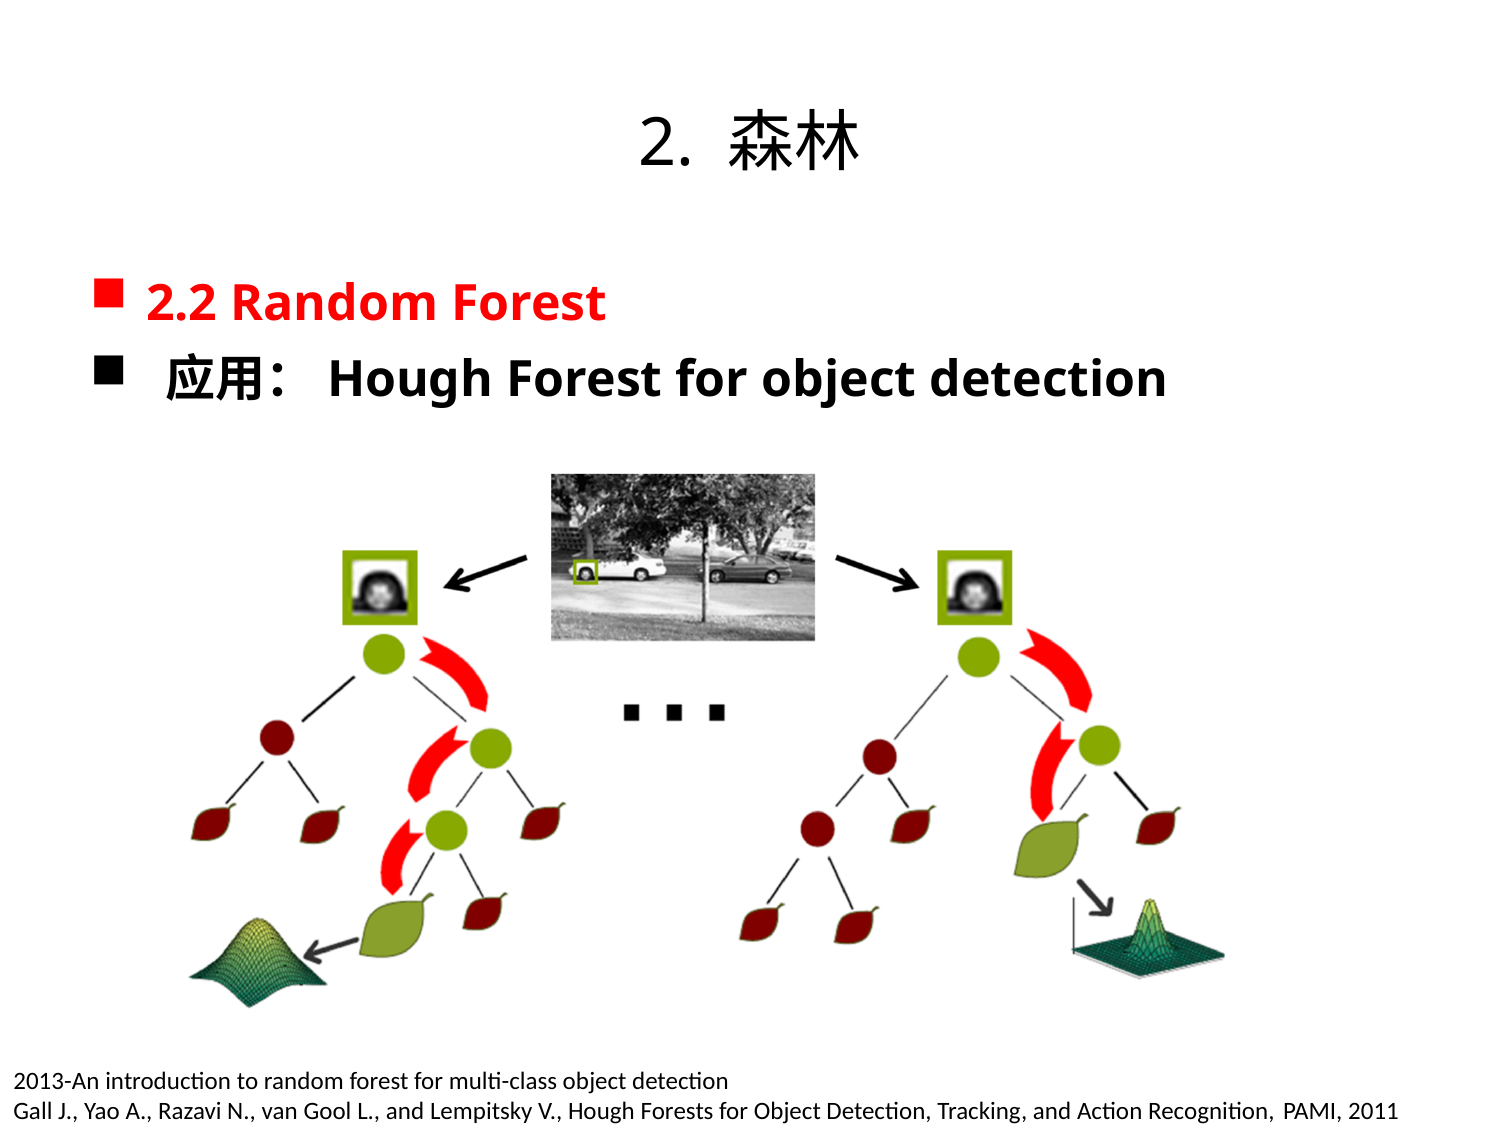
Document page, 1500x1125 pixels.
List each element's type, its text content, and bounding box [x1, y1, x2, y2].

picture [170, 455, 1243, 1012]
text_box 2013-An introduction to random forest for multi-class object detection Gall J., Yao A., Razavi N., van Gool L., and Lempitsky V., Hough Forests for Object Detection, Tracking, and Action Recognition, PAMI, 2011 [0, 1057, 1500, 1125]
list 2.2 Random Forest 应用：Hough Forest for object detection [75, 262, 1425, 1005]
title 2. 森林 [75, 45, 1425, 233]
